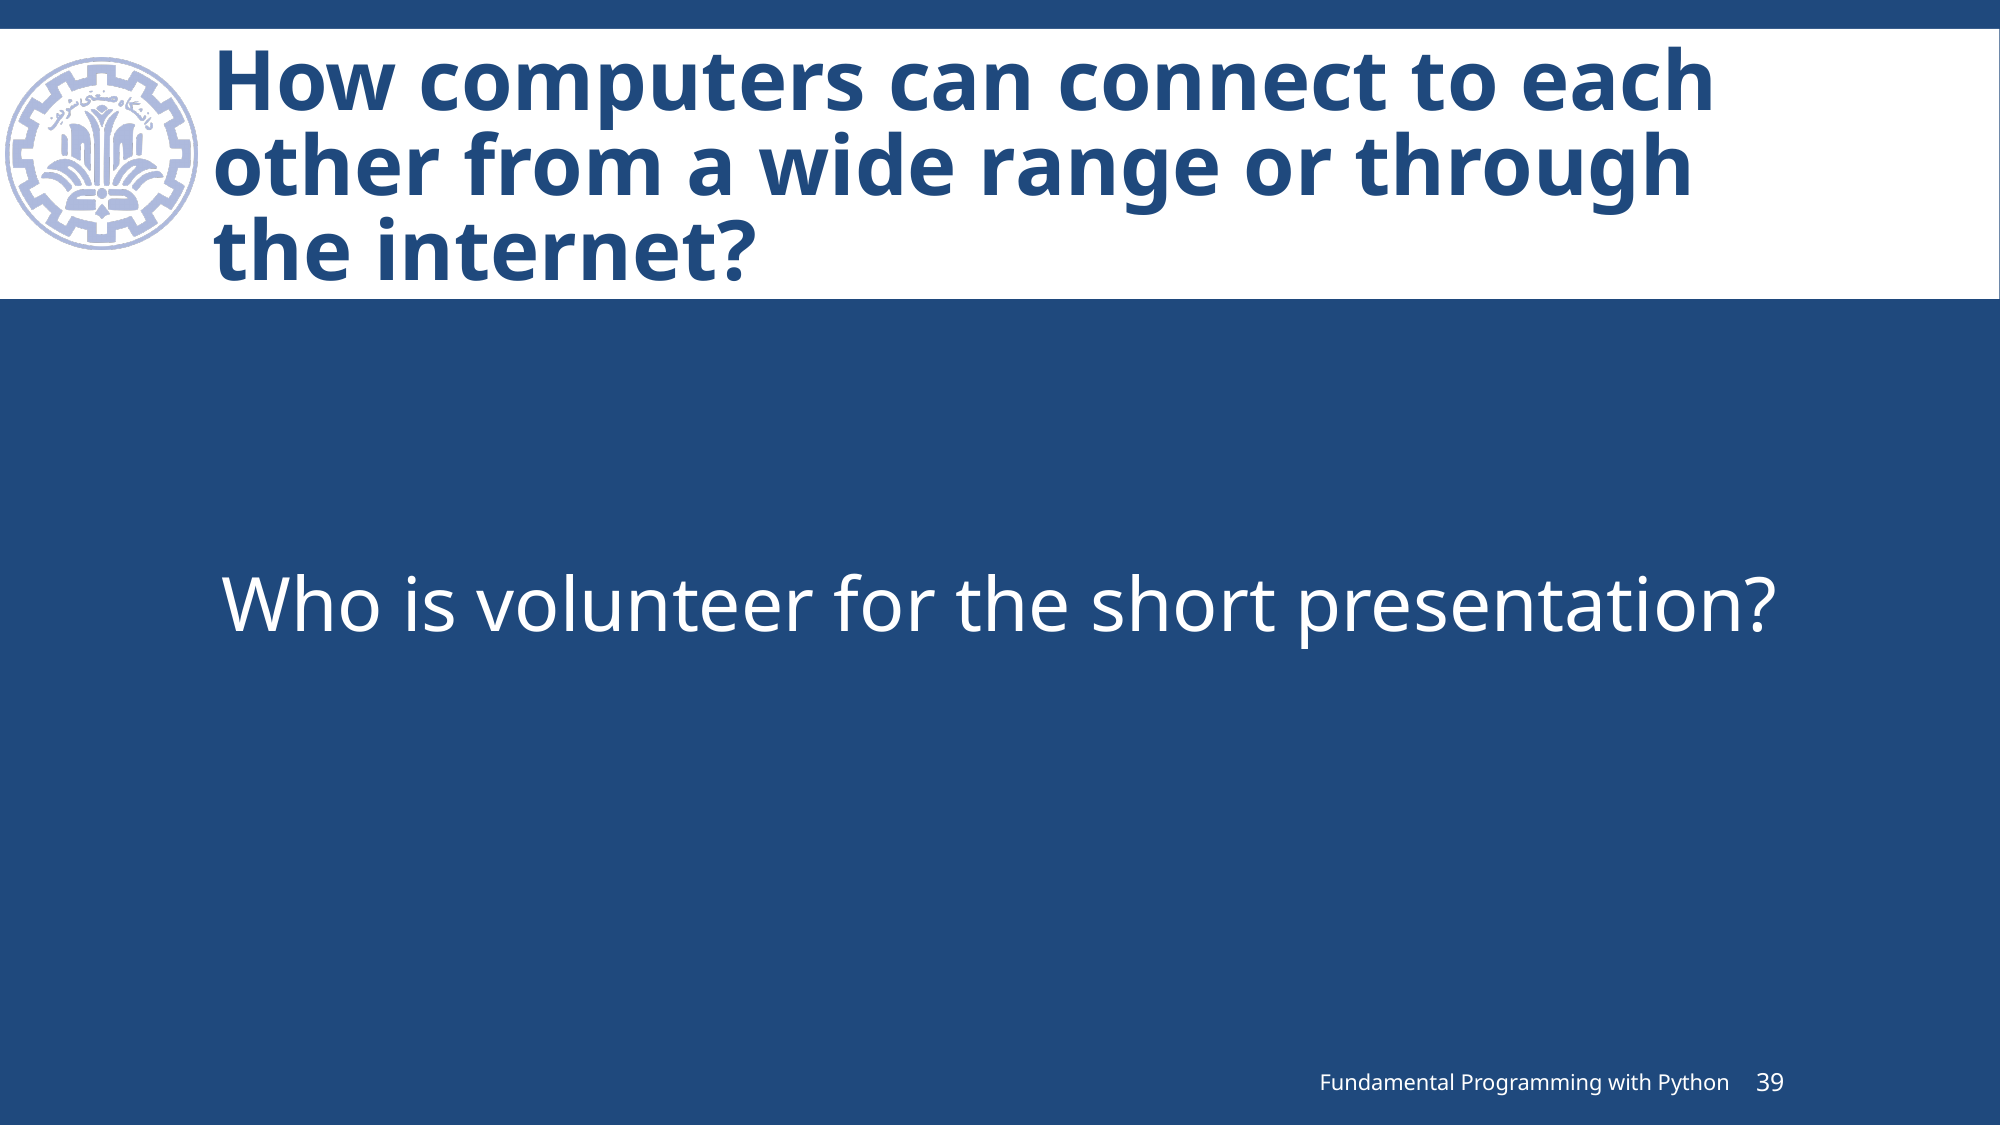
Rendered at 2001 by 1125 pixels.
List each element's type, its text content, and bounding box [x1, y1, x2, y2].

list Who is volunteer for the short presentation? [197, 329, 1803, 1020]
footer Fundamental Programming with Python [918, 1053, 1746, 1114]
slide_number 39 [1748, 1053, 1904, 1114]
title How computers can connect to each other from a wide range or through the internet? [197, 46, 1803, 295]
